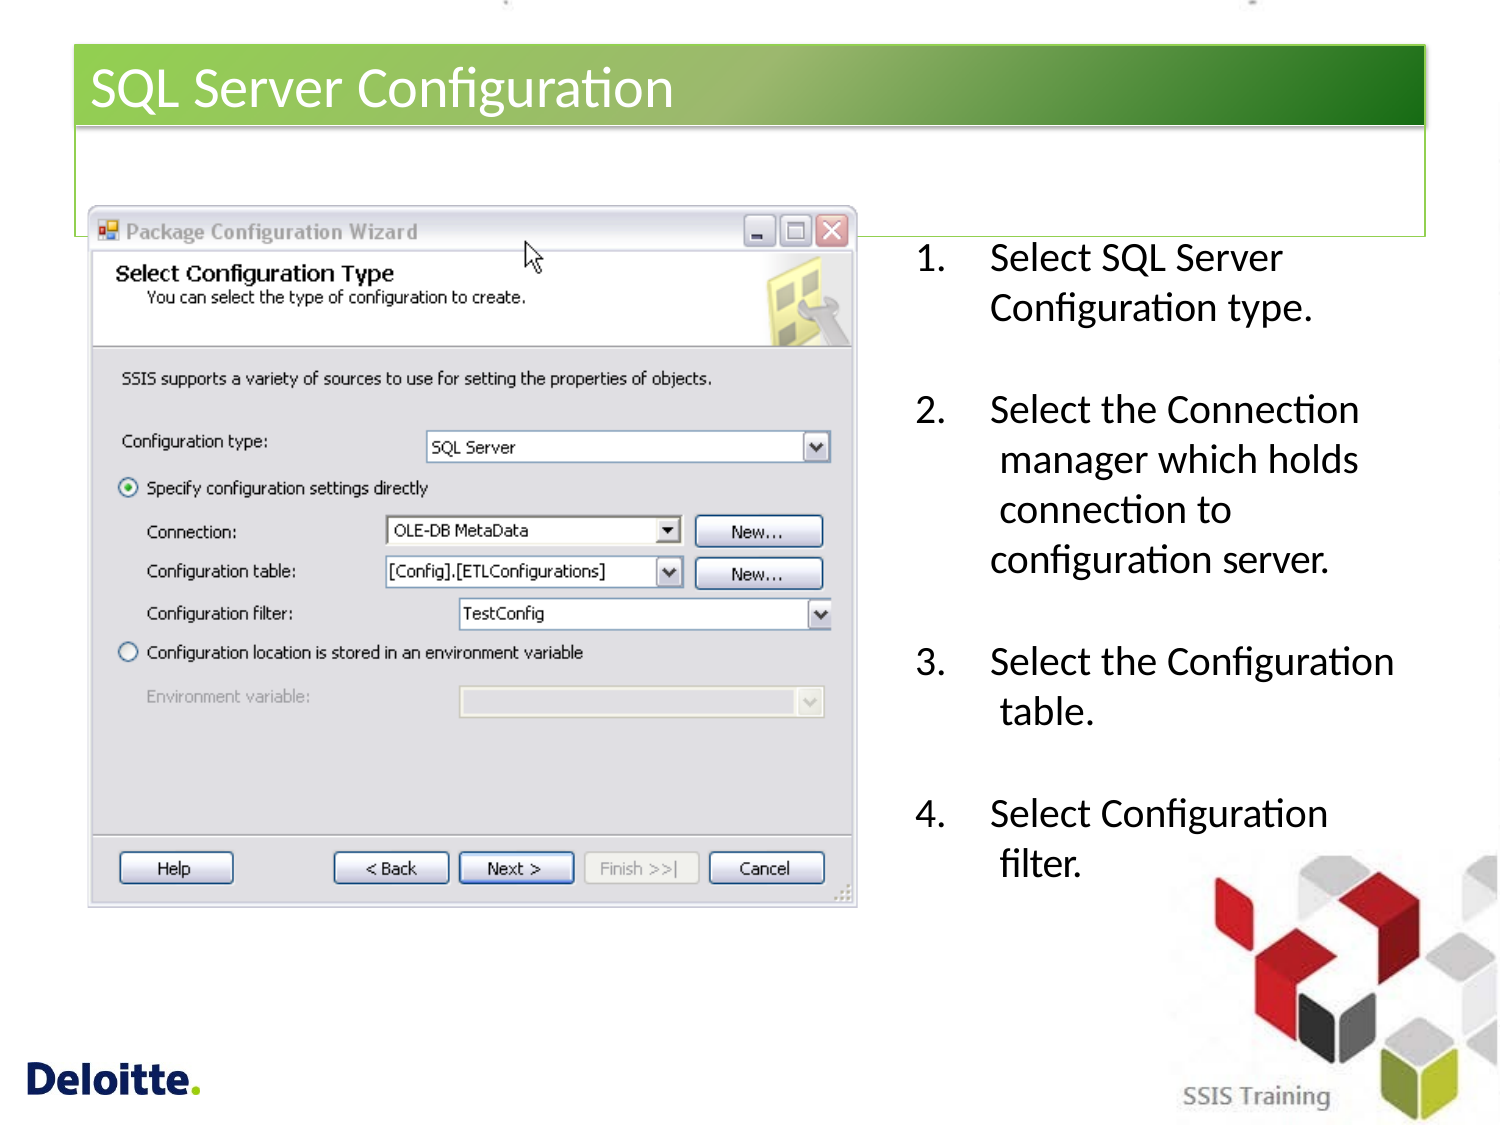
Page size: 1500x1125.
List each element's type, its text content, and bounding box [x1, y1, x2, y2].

text_box [48, 31, 723, 169]
title SQL Server Configuration [75, 45, 1425, 237]
text_box [723, 40, 1433, 137]
text_box [87, 205, 858, 908]
text_box [1, 0, 1499, 1125]
text_box [27, 1062, 200, 1095]
text_box Select SQL Server Configuration type. Select the Connection manager which holds connection to configuration server. Select the Configuration table. Select Configuration filter. [912, 227, 1401, 887]
